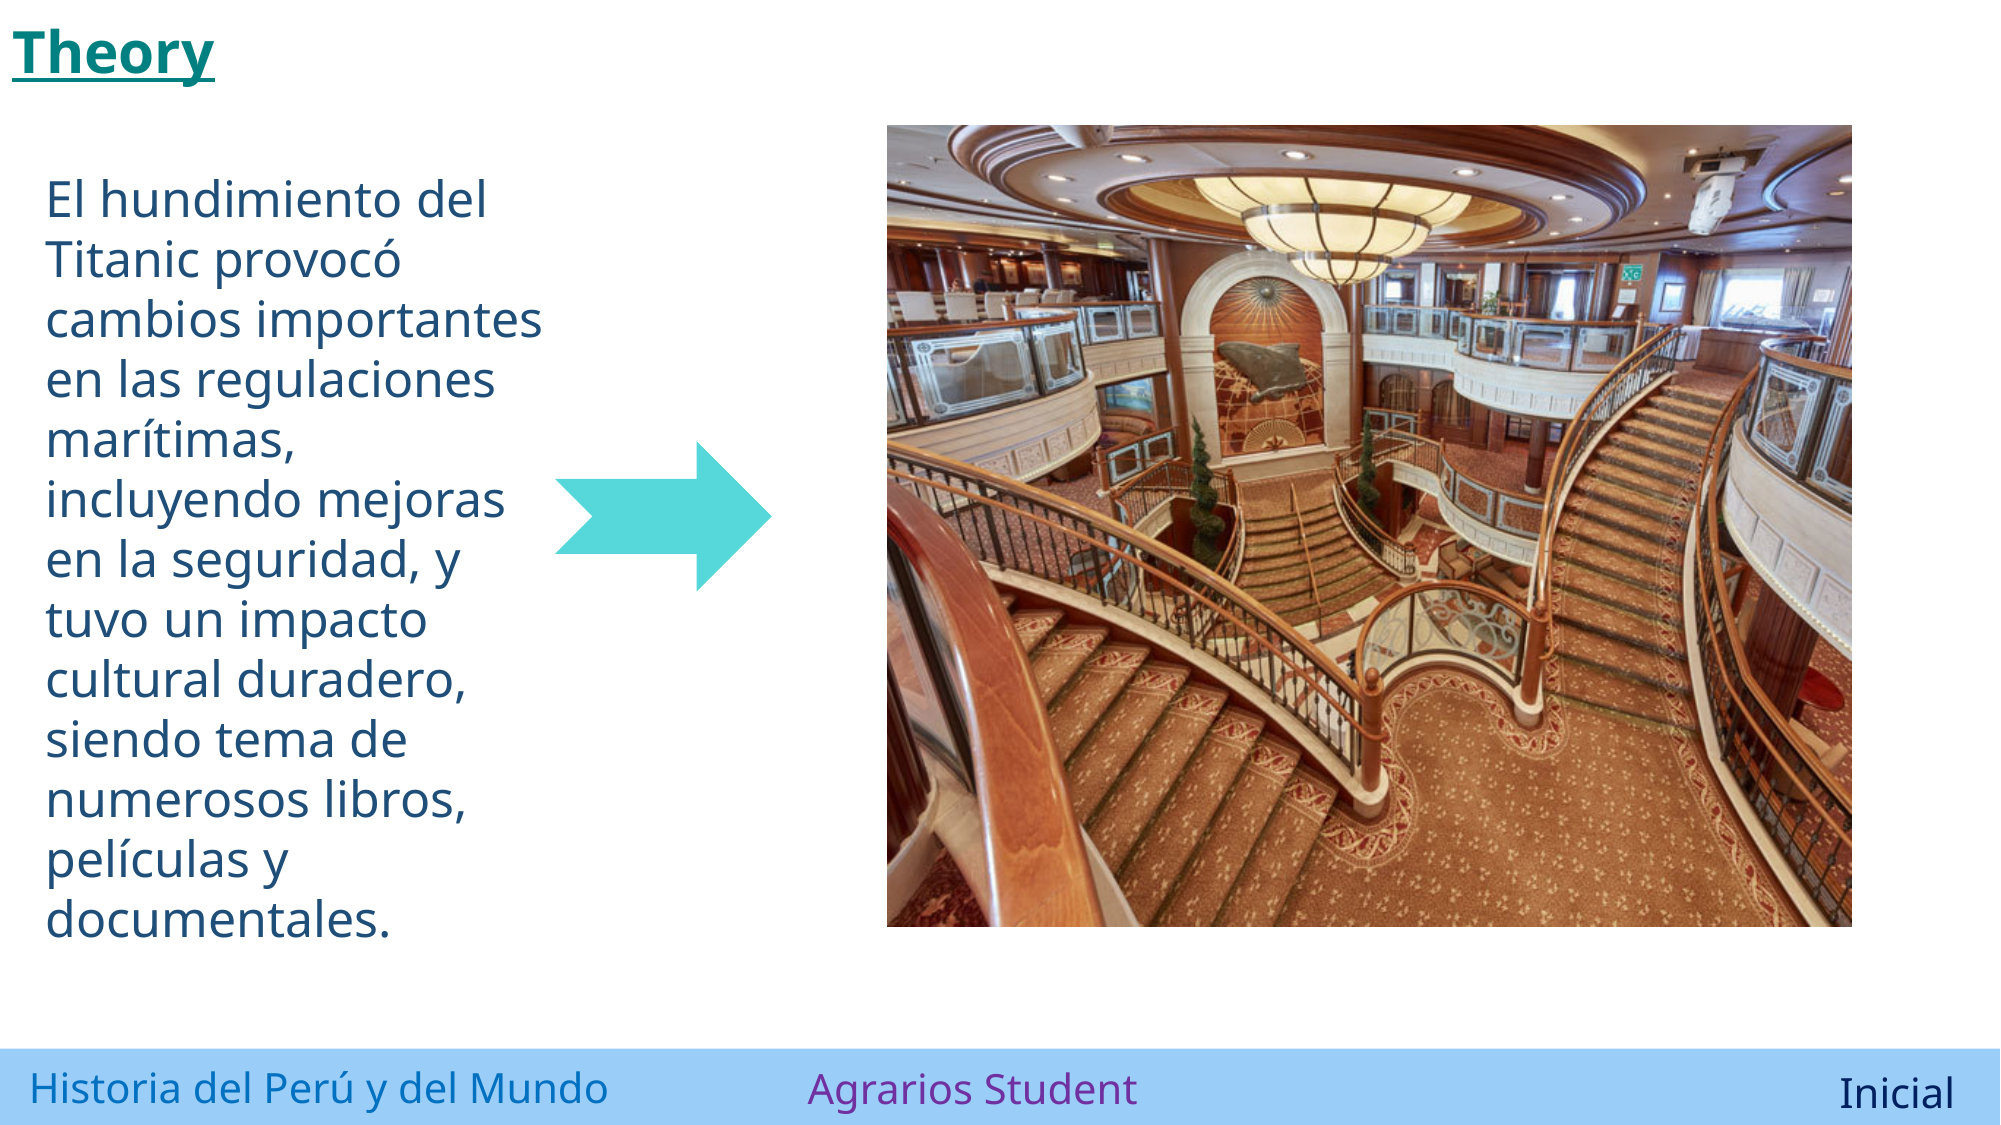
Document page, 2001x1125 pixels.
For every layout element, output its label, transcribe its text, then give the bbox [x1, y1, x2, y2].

picture [887, 125, 1852, 927]
text_box [552, 438, 774, 595]
text_box El hundimiento del Titanic provocó cambios importantes en las regulaciones marítimas, incluyendo mejoras en la seguridad, y tuvo un impacto cultural duradero, siendo tema de numerosos libros, películas y documentales. [30, 159, 574, 955]
